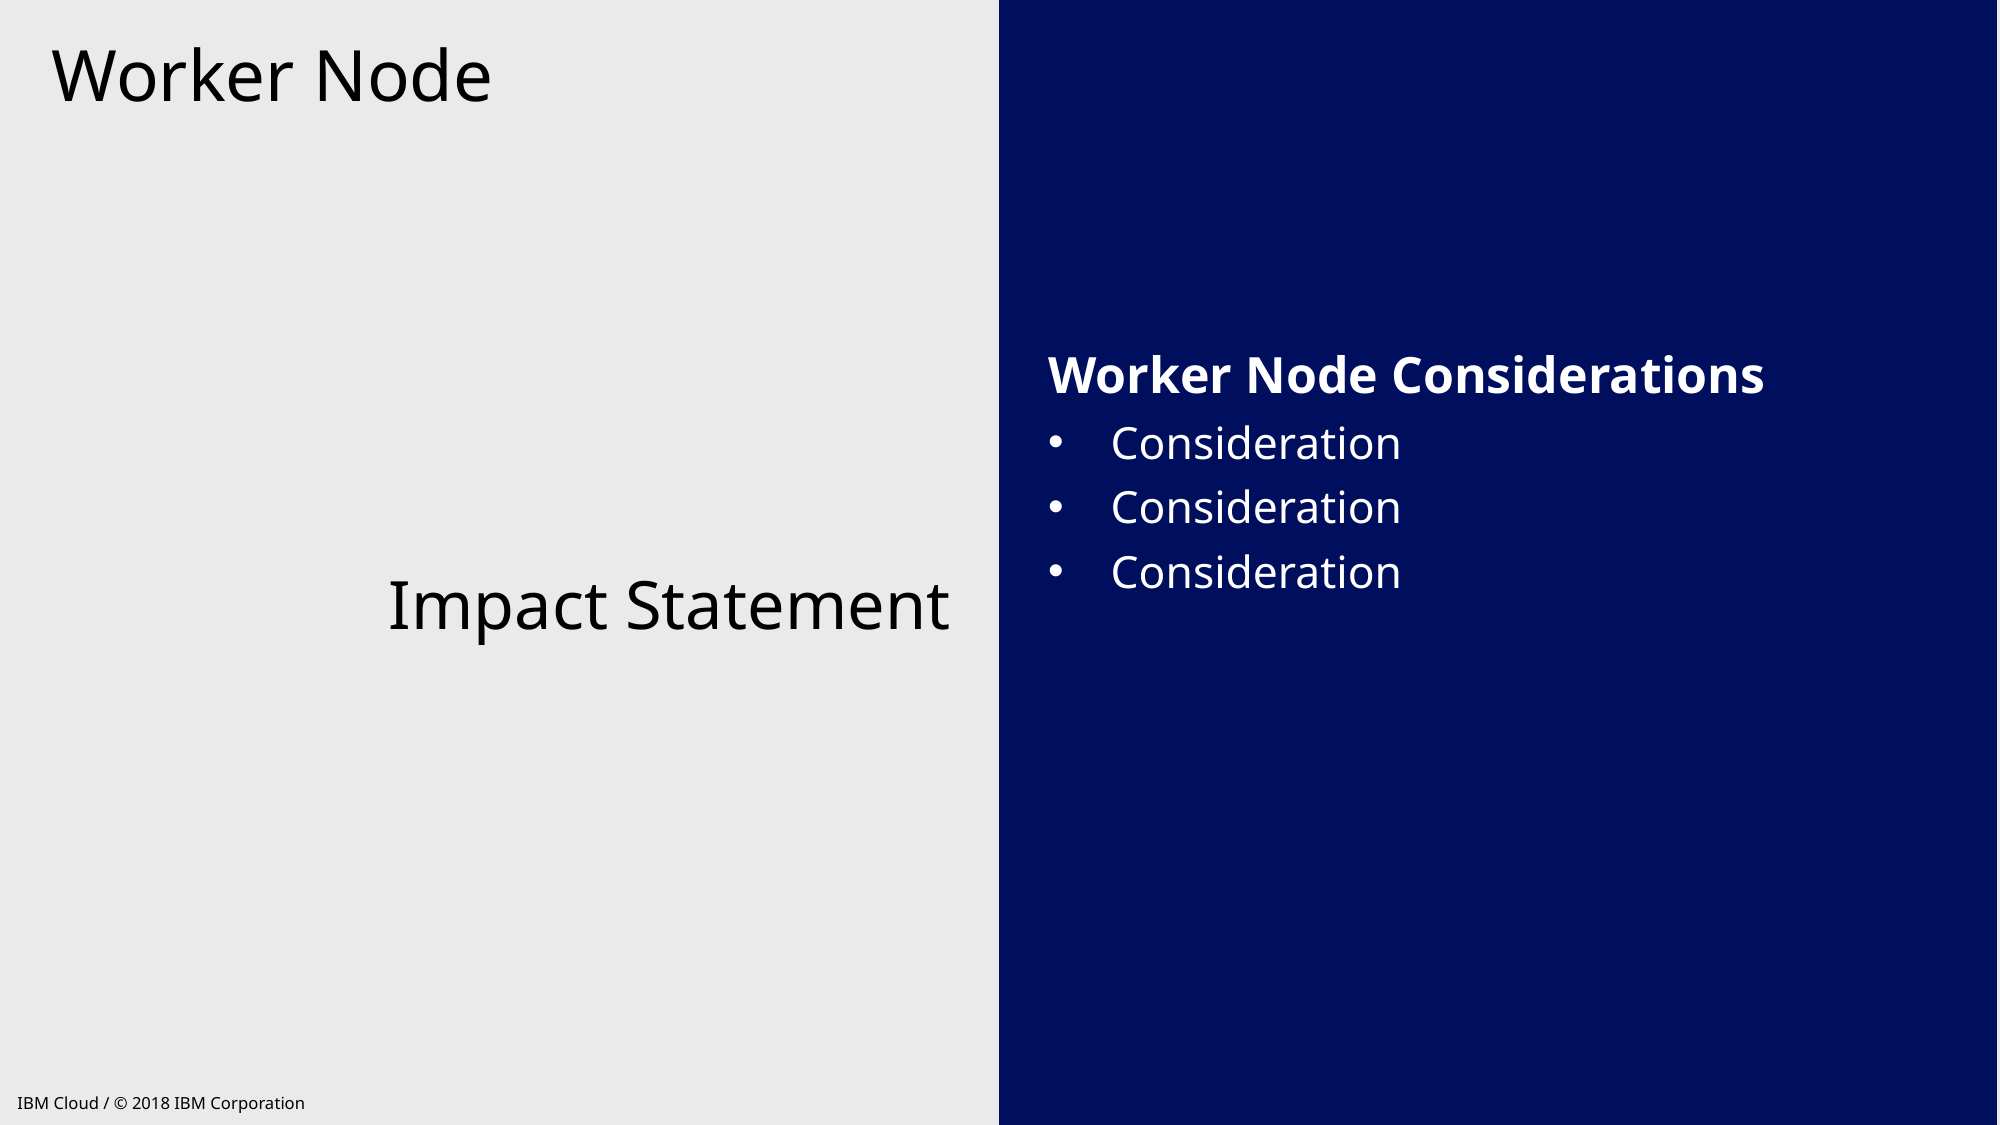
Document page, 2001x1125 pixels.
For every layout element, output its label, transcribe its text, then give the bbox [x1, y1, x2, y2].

list Impact Statement [51, 150, 952, 1056]
text_box [999, 0, 1997, 1125]
list Worker Node Considerations Consideration Consideration Consideration [1048, 52, 1948, 1071]
text_box Worker Node [36, 23, 509, 124]
text_box IBM Cloud / © 2018 IBM Corporation [17, 1091, 1068, 1115]
